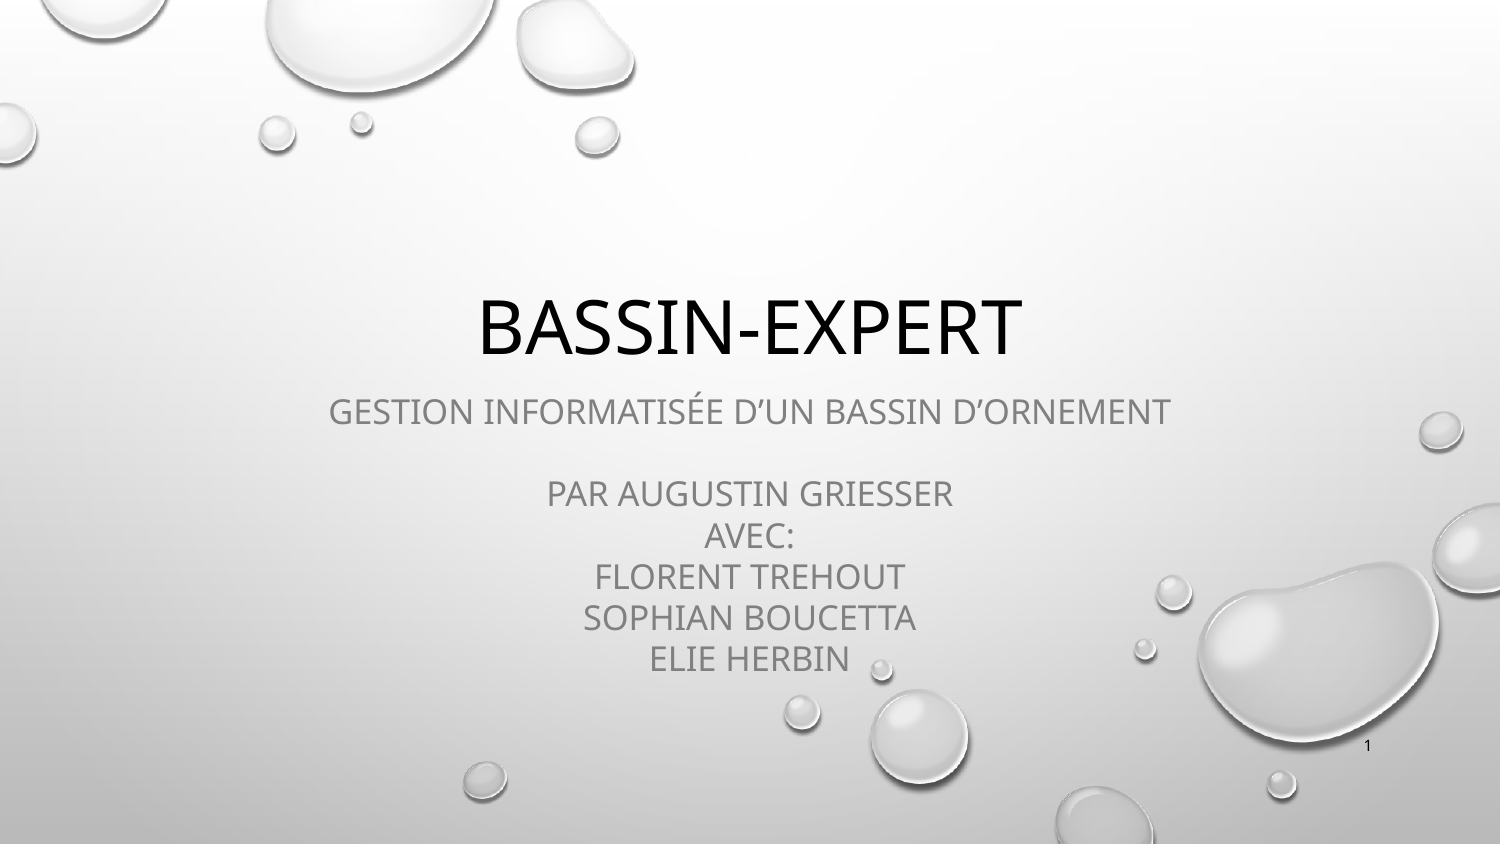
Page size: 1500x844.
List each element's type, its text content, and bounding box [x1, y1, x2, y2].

title BASSIN-EXPERT [215, 75, 1285, 375]
picture [0, 0, 1500, 844]
slide_number 1 [1293, 723, 1388, 769]
subtitle Gestion informatisée d’un bassin d’ornement Par Augustin griesser Avec: Florent TREHOUT Sophian boucetta Elie herbin [215, 375, 1285, 544]
